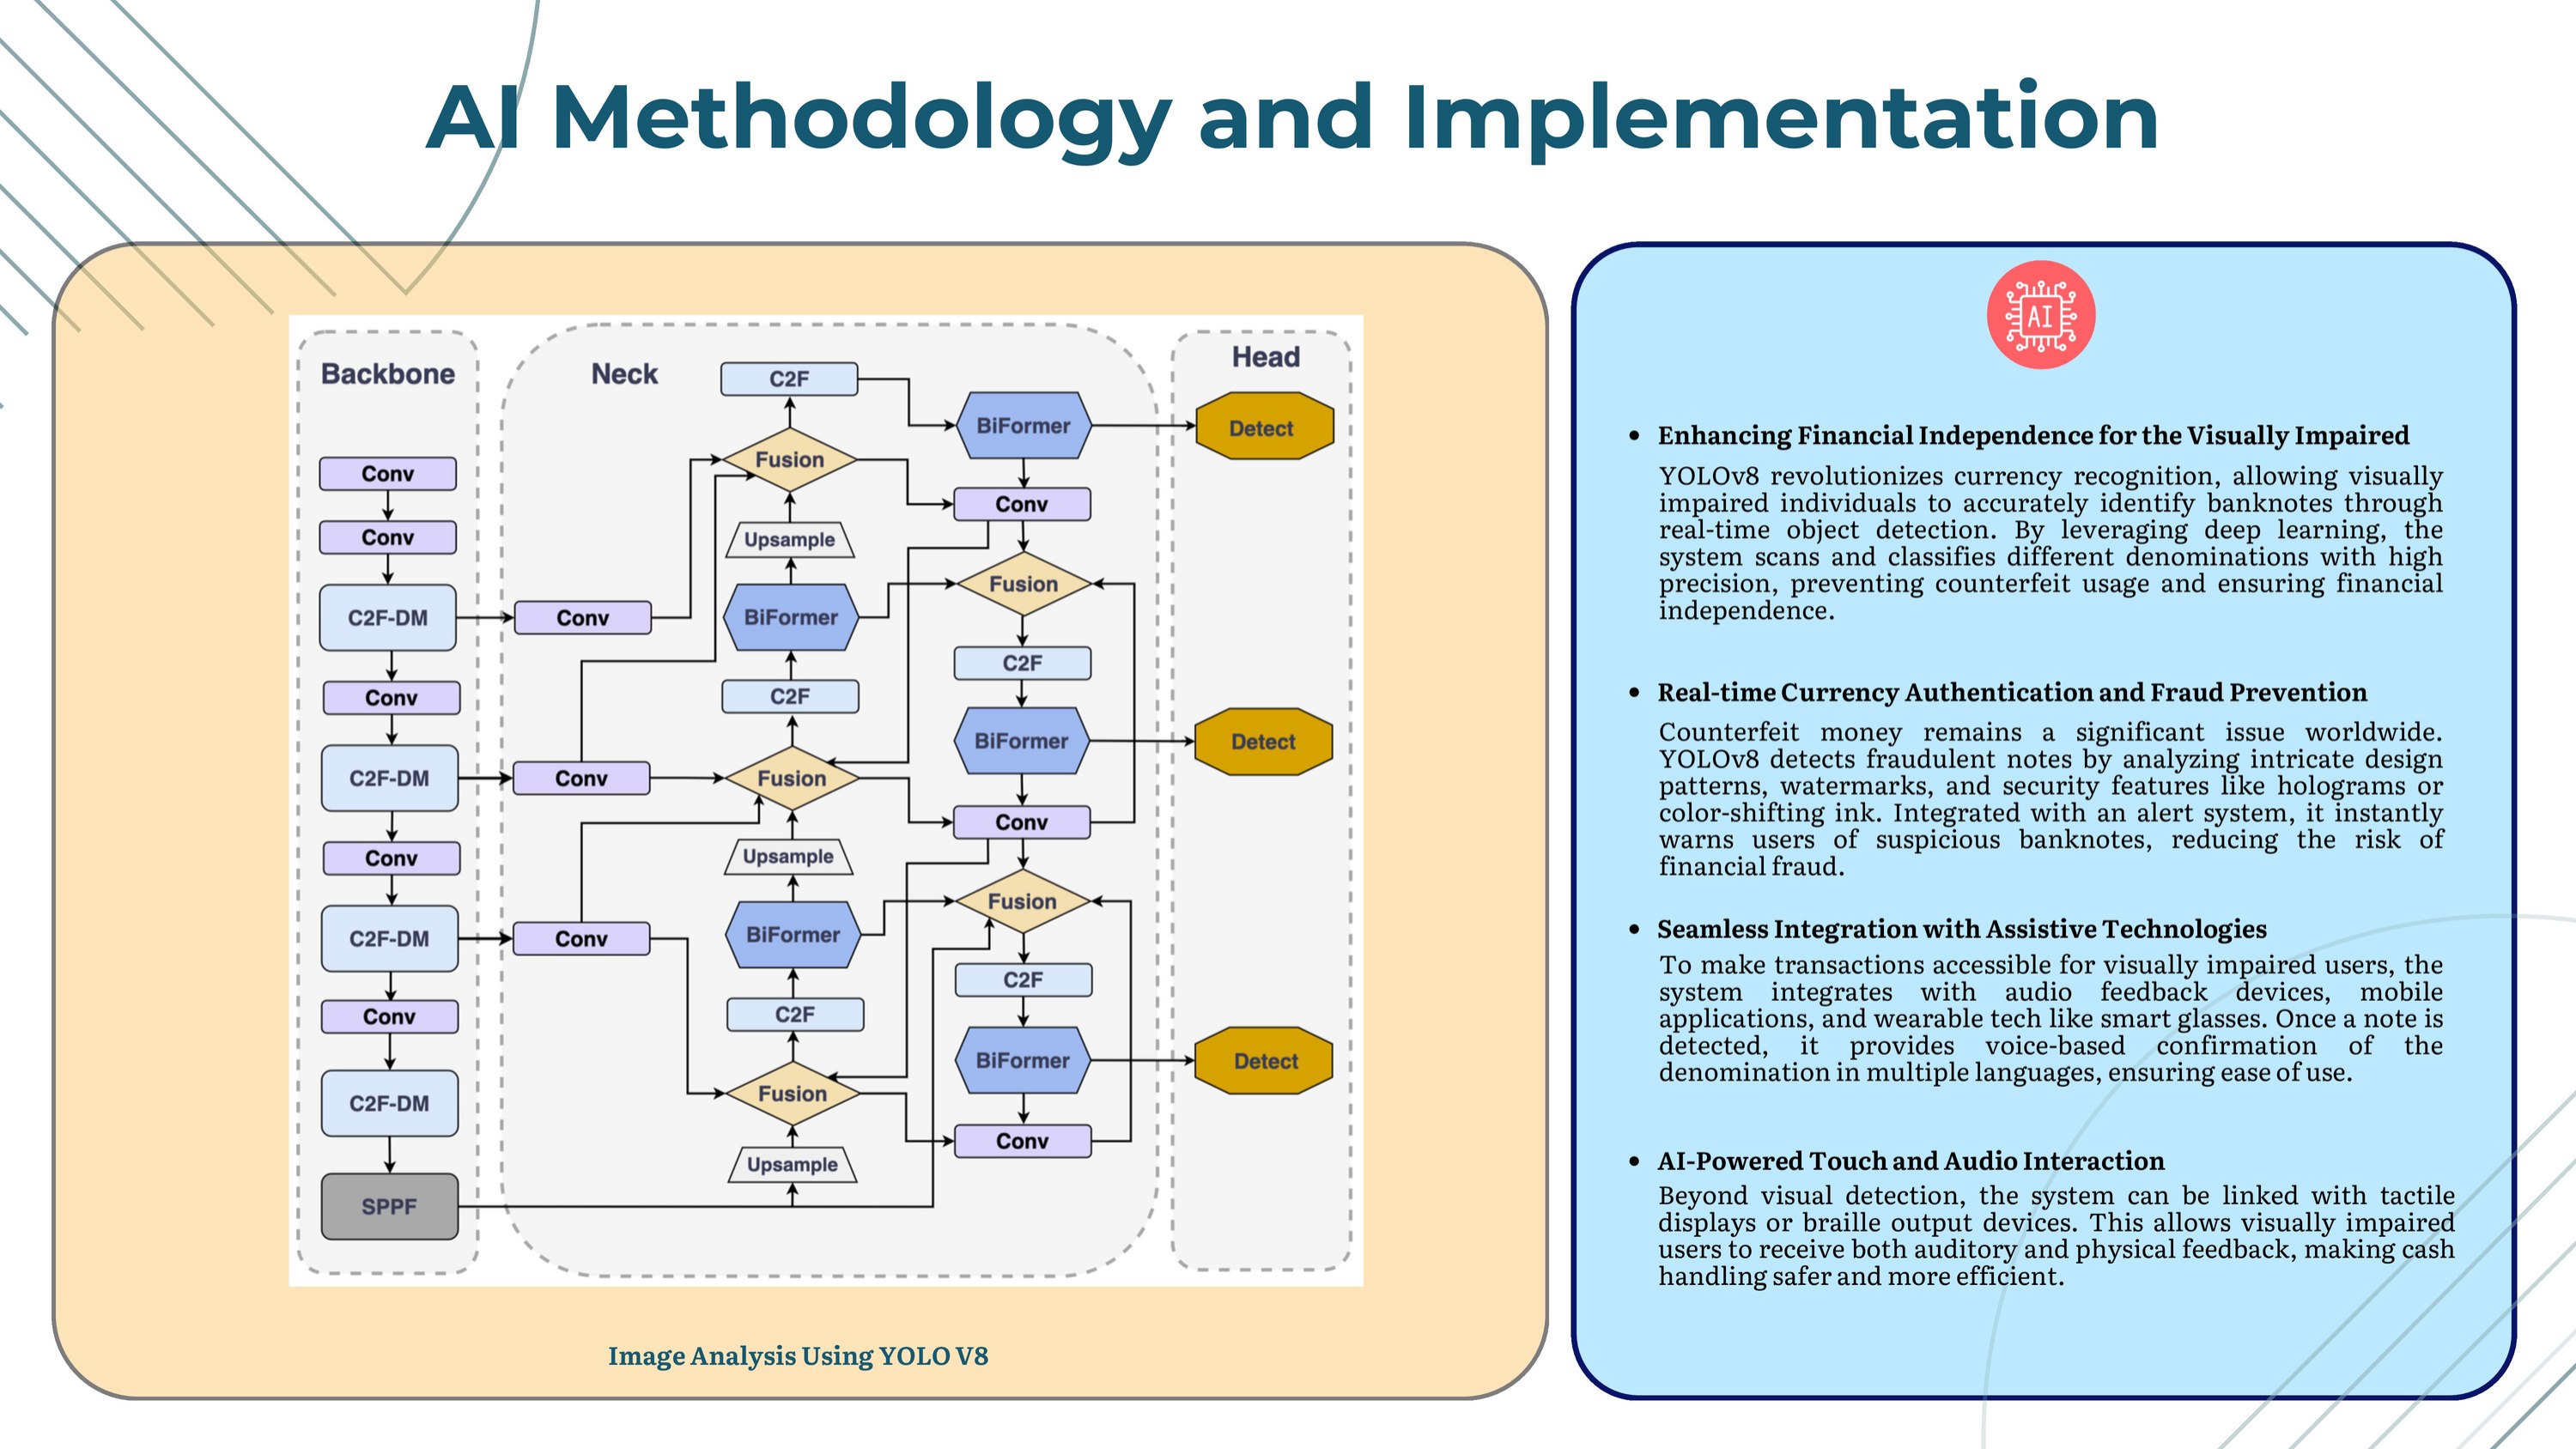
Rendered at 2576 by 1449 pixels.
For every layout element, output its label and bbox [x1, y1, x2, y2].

text_box [0, 0, 2576, 1449]
